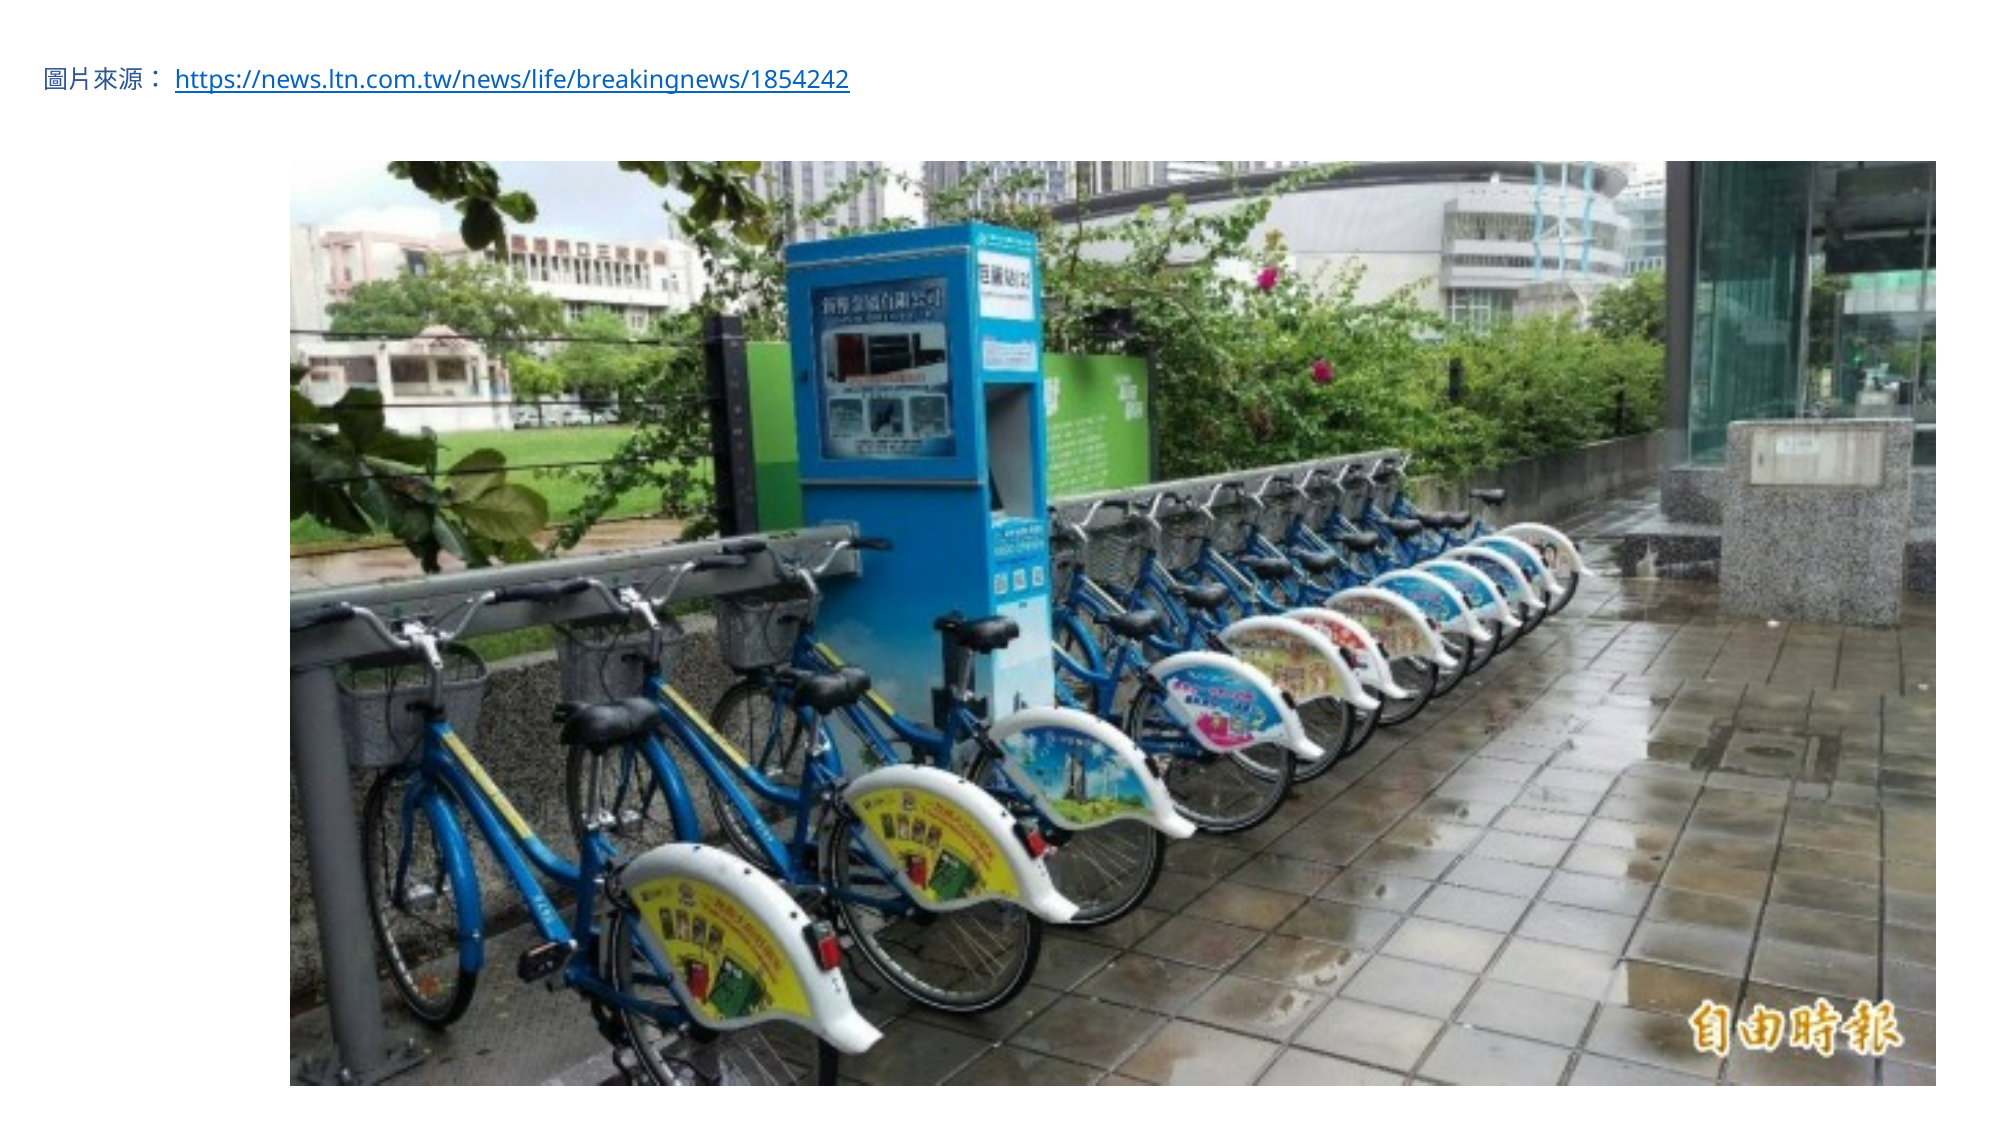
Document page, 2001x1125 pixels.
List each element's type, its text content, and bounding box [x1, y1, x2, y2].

text_box 圖片來源：https://news.ltn.com.tw/news/life/breakingnews/1854242 [29, 56, 865, 106]
picture [290, 161, 1936, 1086]
